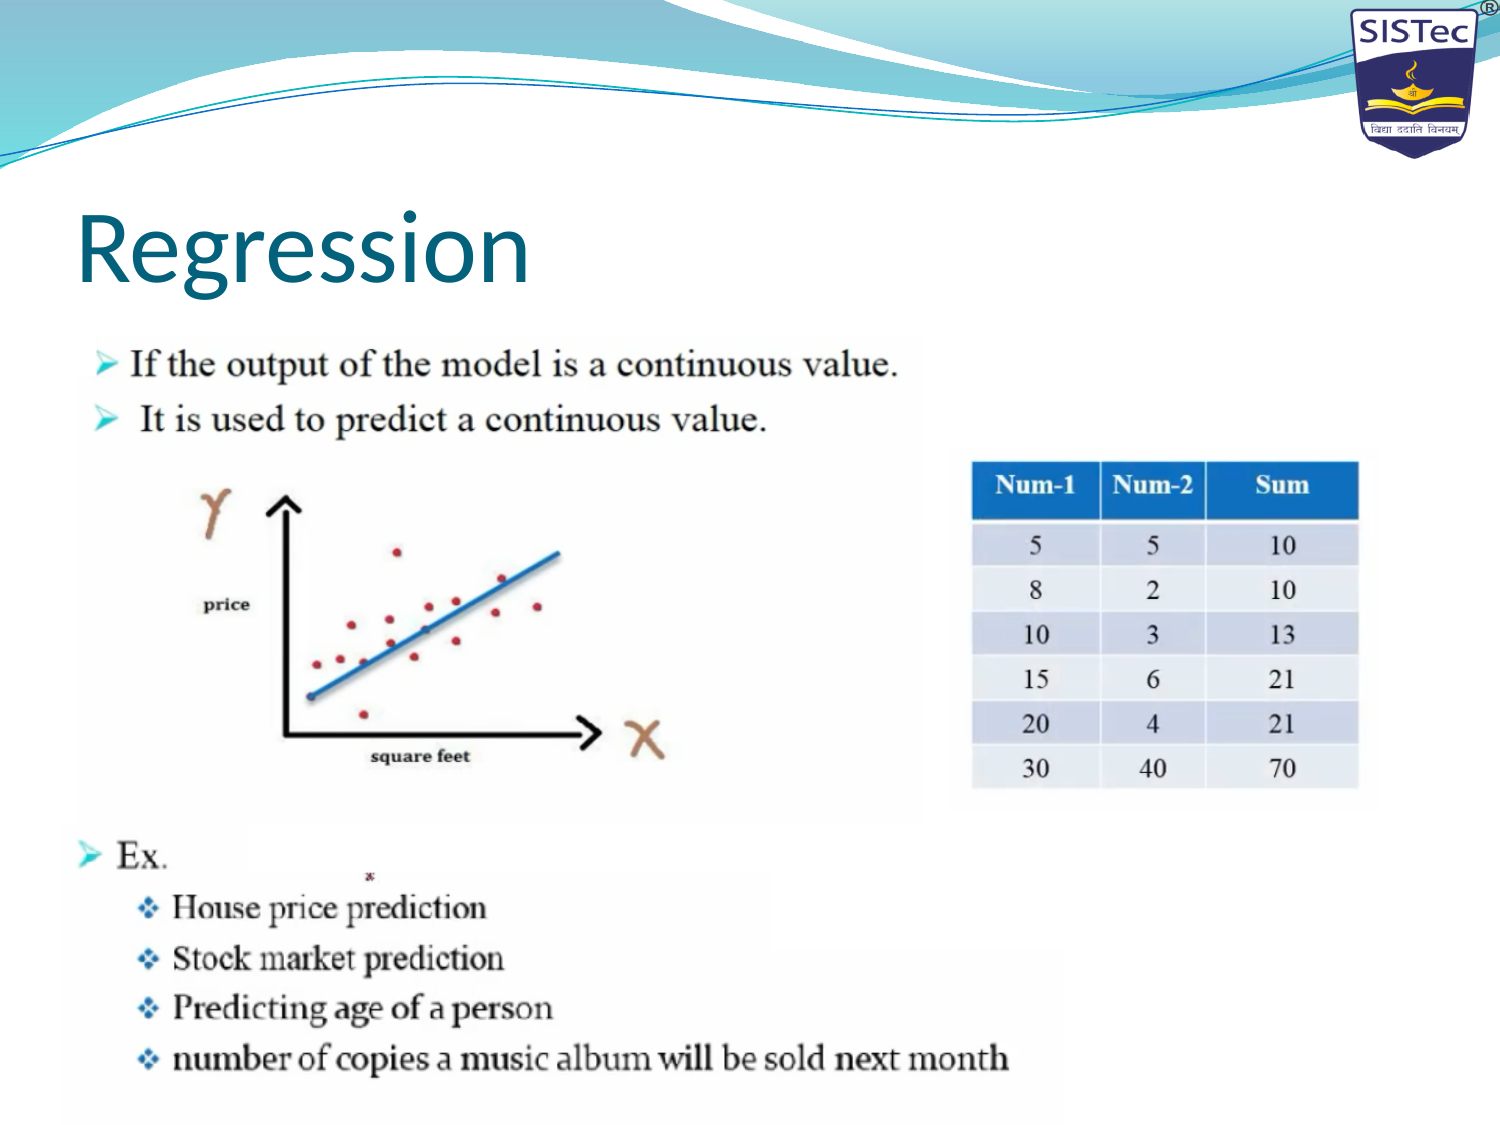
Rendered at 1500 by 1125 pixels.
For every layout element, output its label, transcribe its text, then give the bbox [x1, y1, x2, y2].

picture [949, 449, 1378, 810]
picture [62, 337, 1065, 1125]
picture [1349, 0, 1500, 159]
title Regression [75, 115, 1425, 303]
